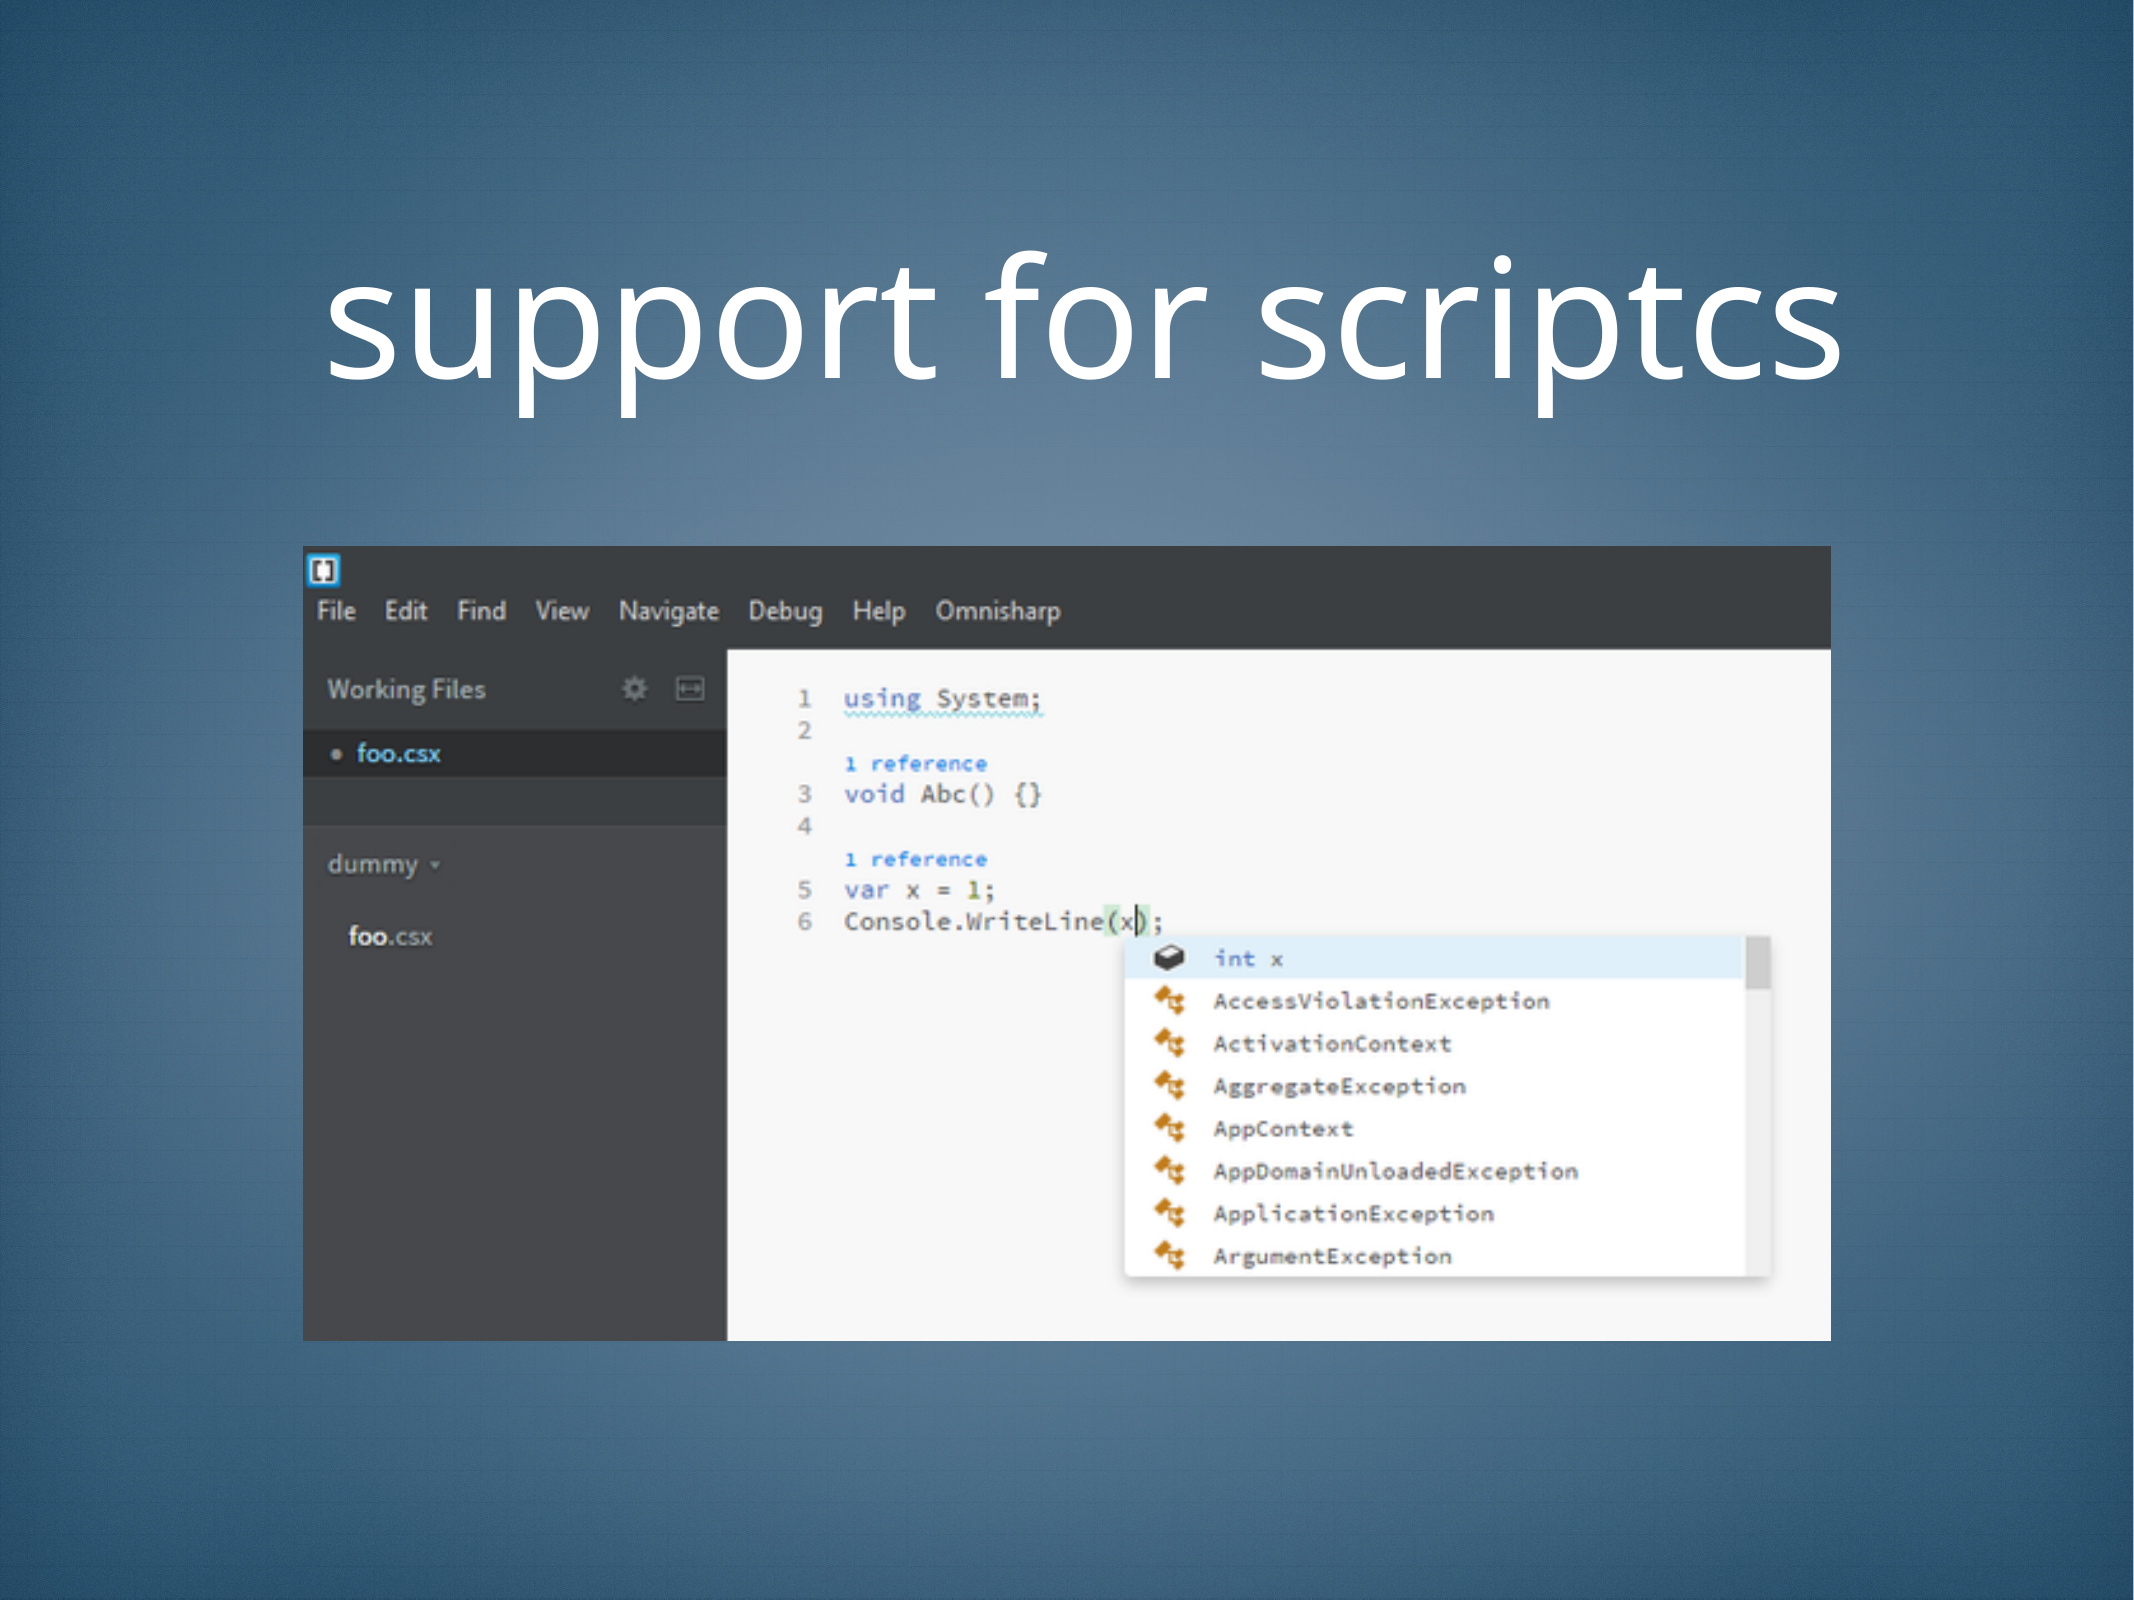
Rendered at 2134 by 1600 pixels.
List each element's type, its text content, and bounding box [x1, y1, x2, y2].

title support for scriptcs [155, 134, 1978, 490]
picture [0, 0, 2134, 1600]
